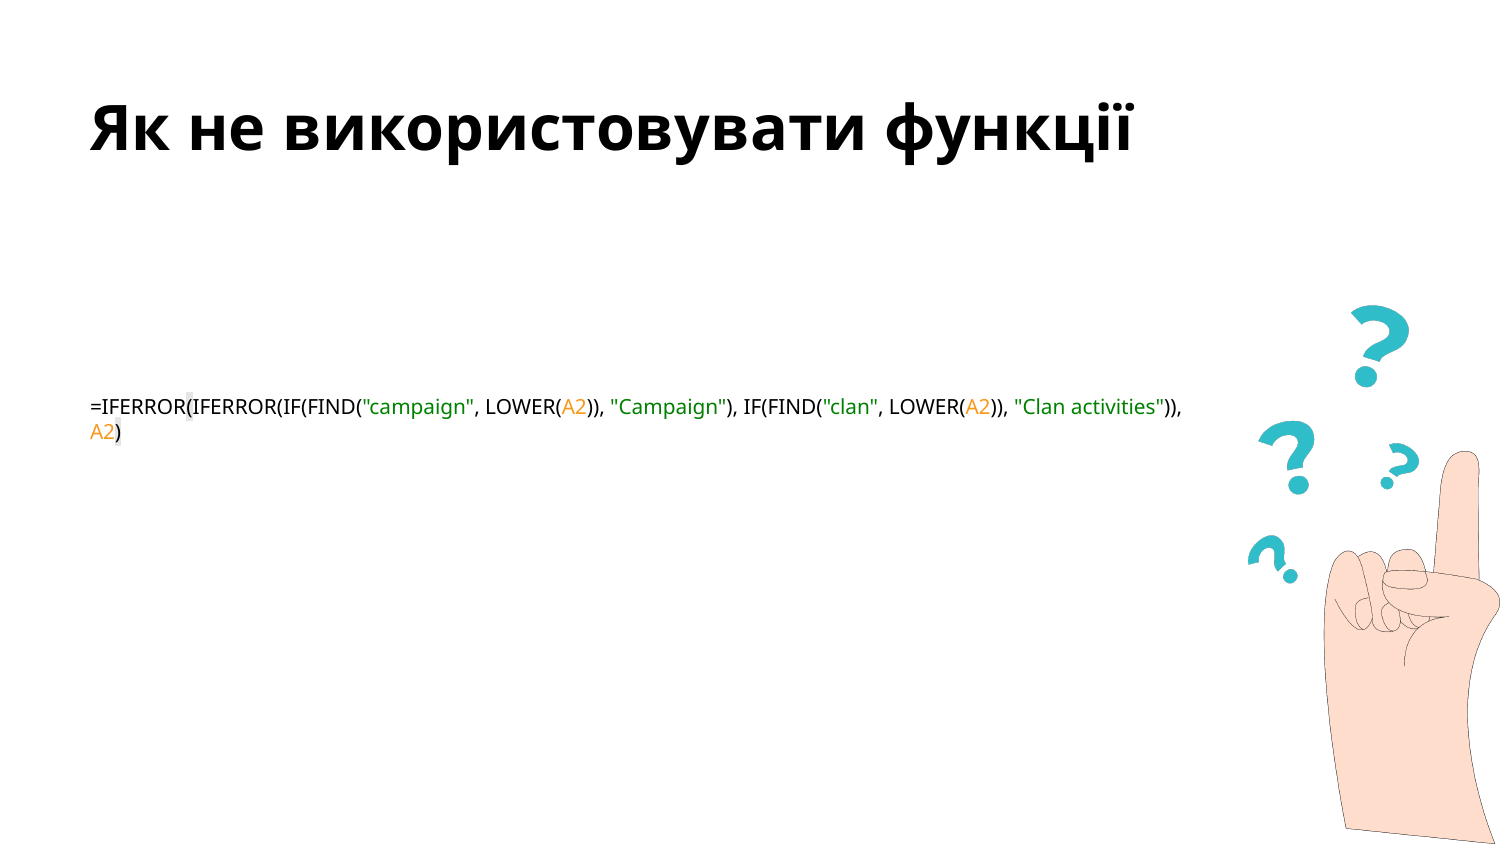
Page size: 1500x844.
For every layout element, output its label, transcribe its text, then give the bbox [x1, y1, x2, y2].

picture [1228, 269, 1500, 844]
title Як не використовувати функції [75, 72, 1473, 167]
list =IFERROR(IFERROR(IF(FIND("campaign", LOWER(A2)), "Campaign"), IF(FIND("clan", LOWER(A2)), "Clan activities")), A2) [75, 378, 1223, 465]
